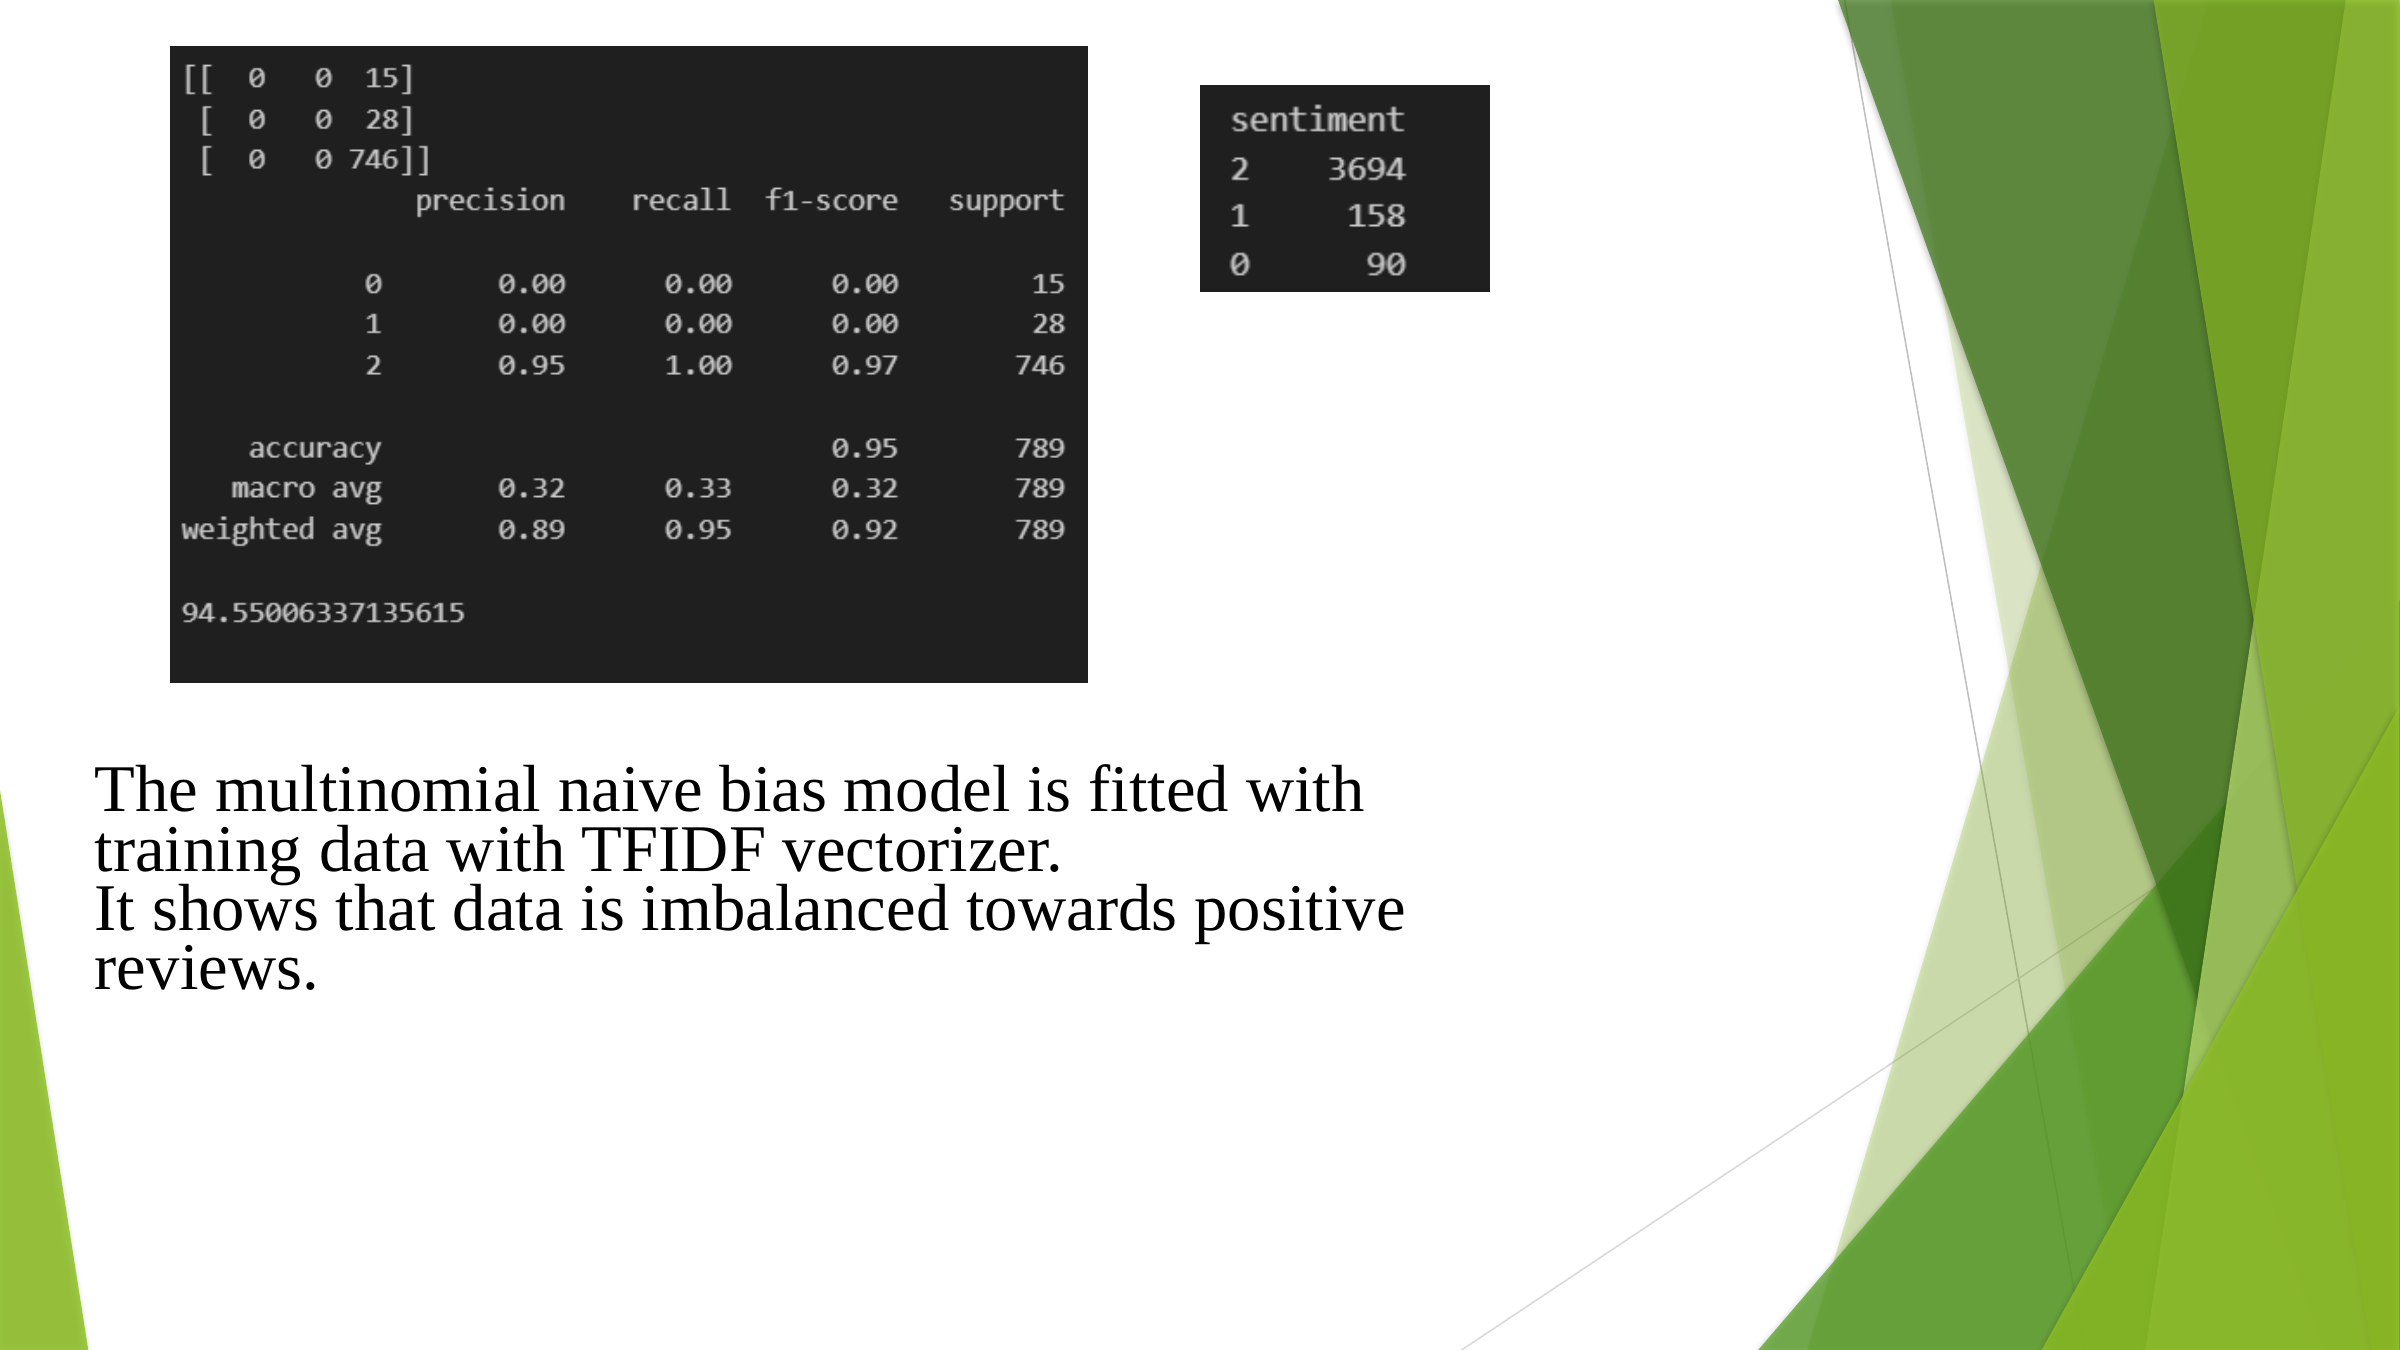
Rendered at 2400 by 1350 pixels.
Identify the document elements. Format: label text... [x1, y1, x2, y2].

picture [169, 45, 1088, 684]
picture [1199, 85, 1490, 293]
text_box The multinomial naive bias model is fitted with training data with TFIDF vectorizer. It shows that data is imbalanced towards positive reviews. [94, 765, 1566, 1350]
